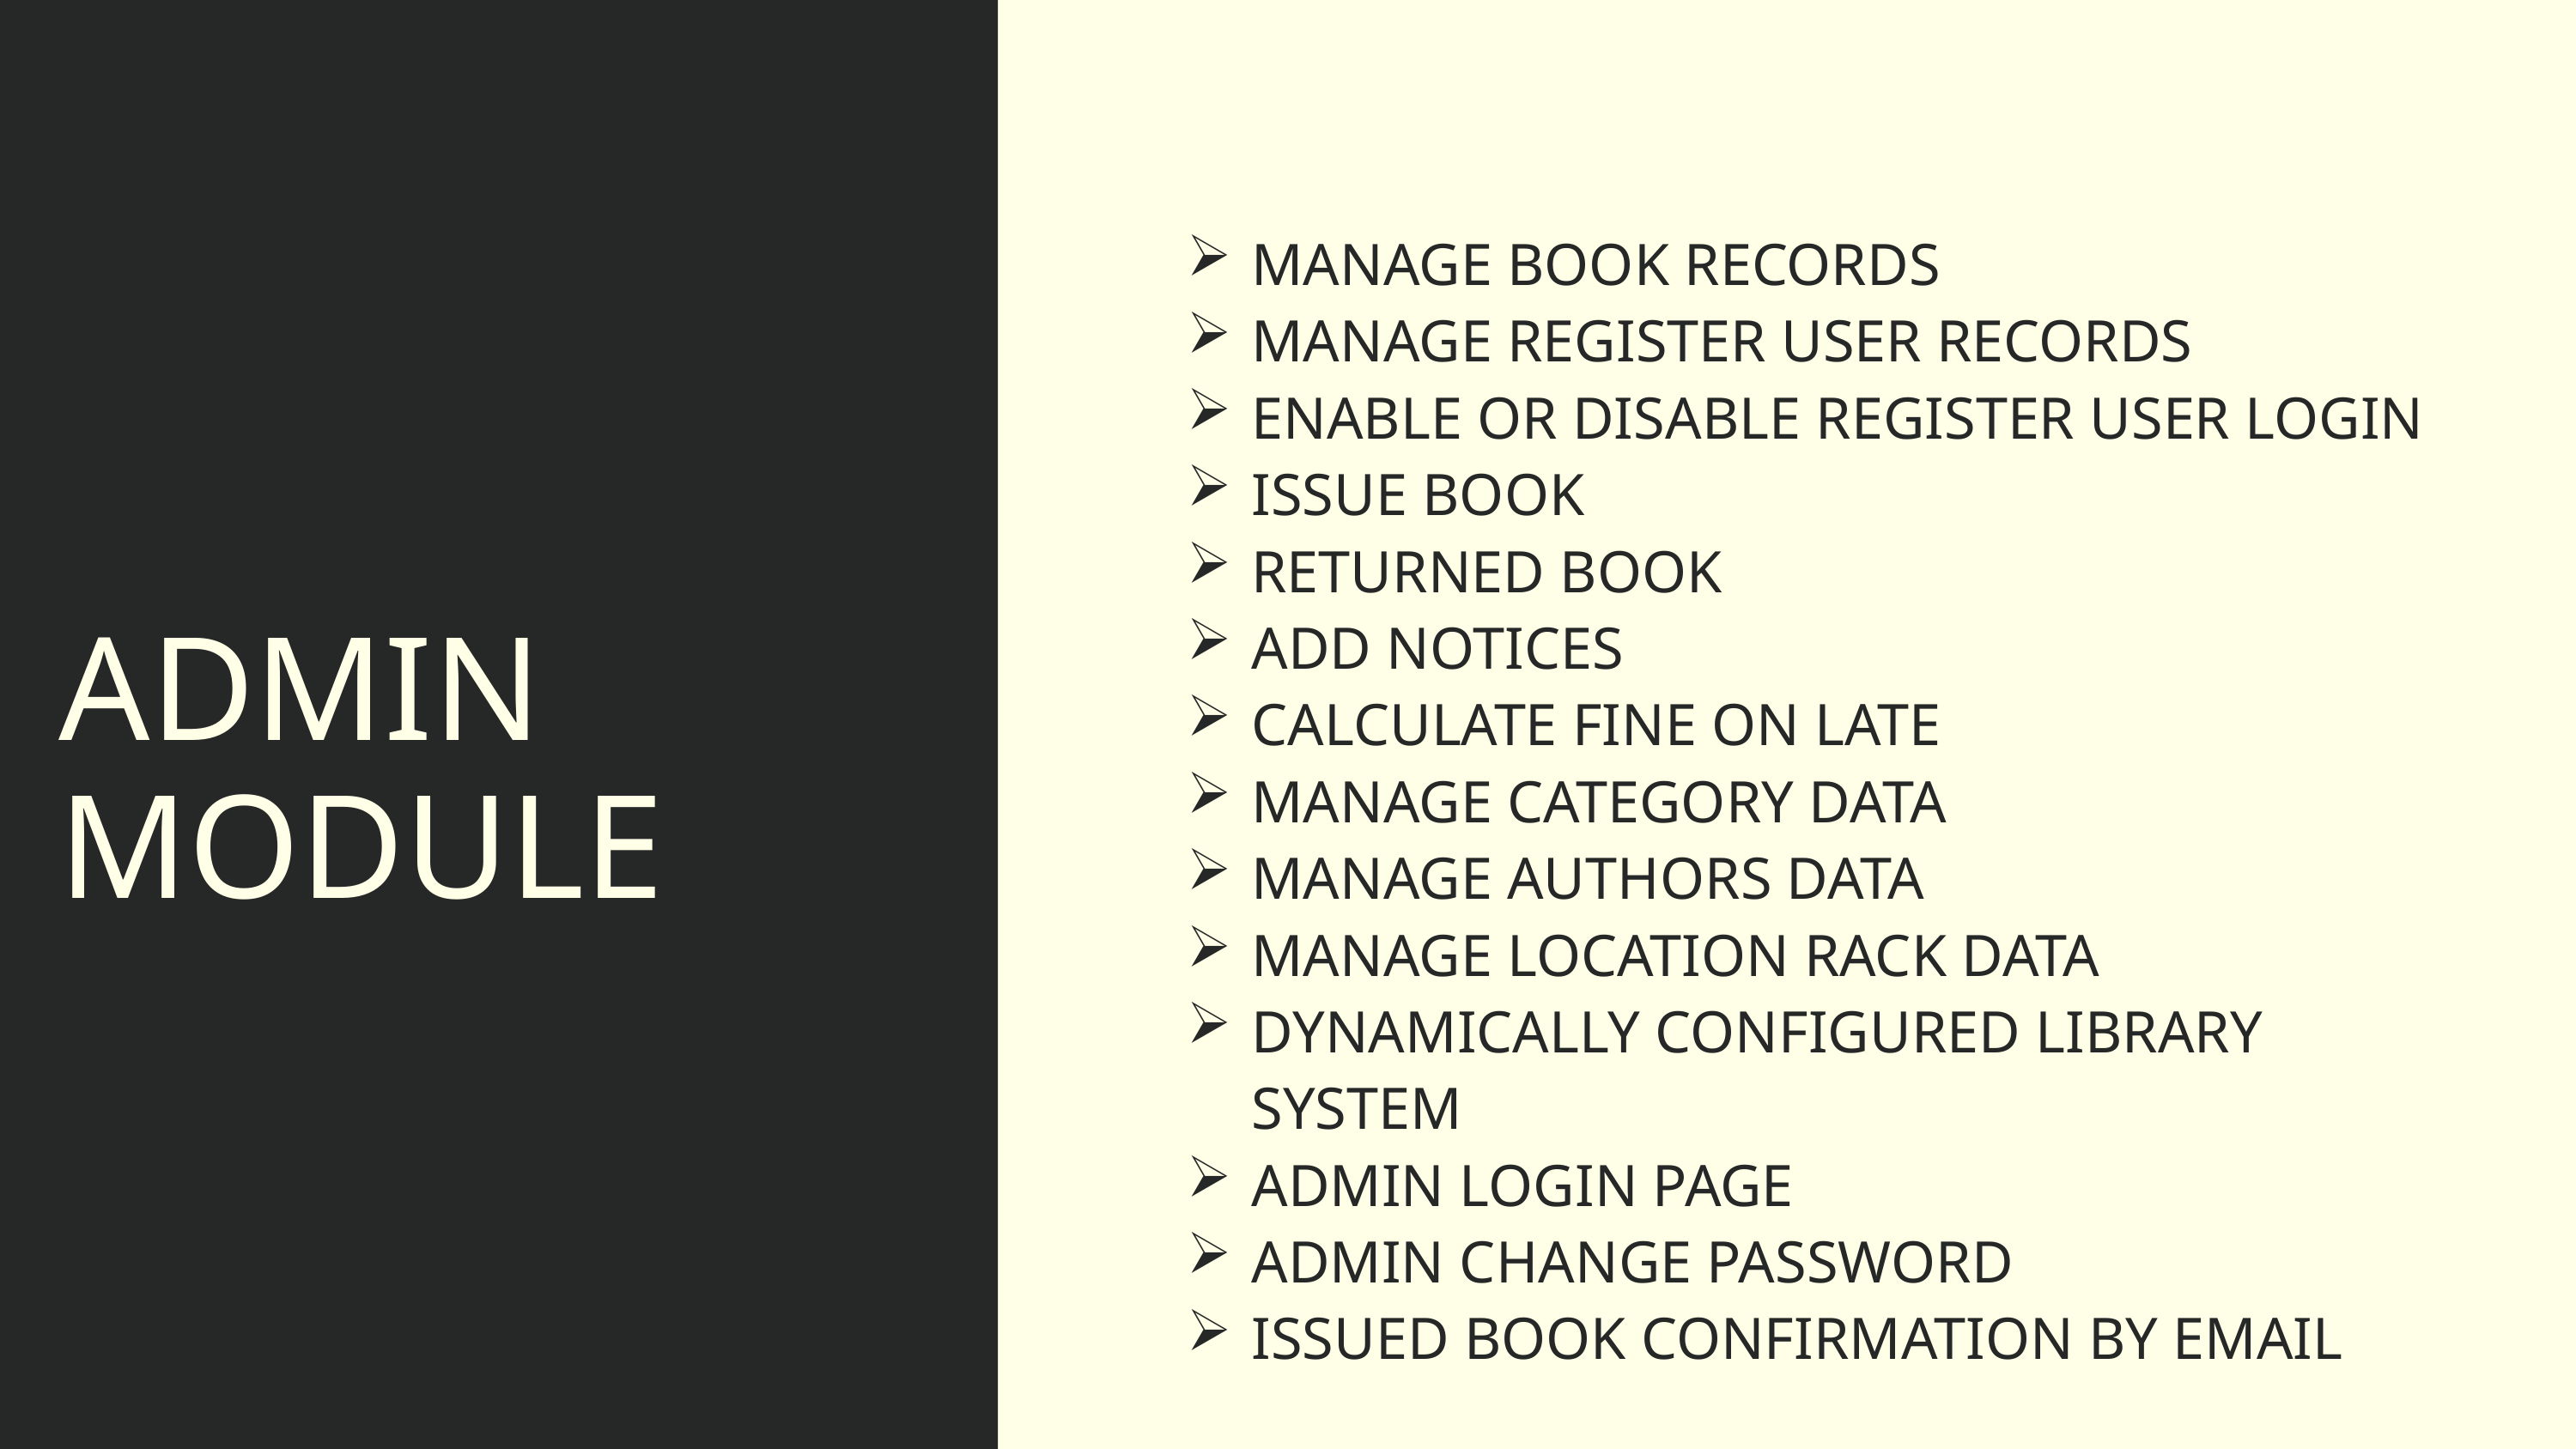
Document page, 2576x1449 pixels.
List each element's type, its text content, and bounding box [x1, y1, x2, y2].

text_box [58, 605, 1029, 1070]
text_box [0, 0, 999, 1449]
text_box MANAGE BOOK RECORDS MANAGE REGISTER USER RECORDS ENABLE OR DISABLE REGISTER USER LOGIN ISSUE BOOK RETURNED BOOK ADD NOTICES CALCULATE FINE ON LATE MANAGE CATEGORY DATA MANAGE AUTHORS DATA MANAGE LOCATION RACK DATA DYNAMICALLY CONFIGURED LIBRARY SYSTEM ADMIN LOGIN PAGE ADMIN CHANGE PASSWORD ISSUED BOOK CONFIRMATION BY EMAIL [1187, 220, 2480, 1449]
